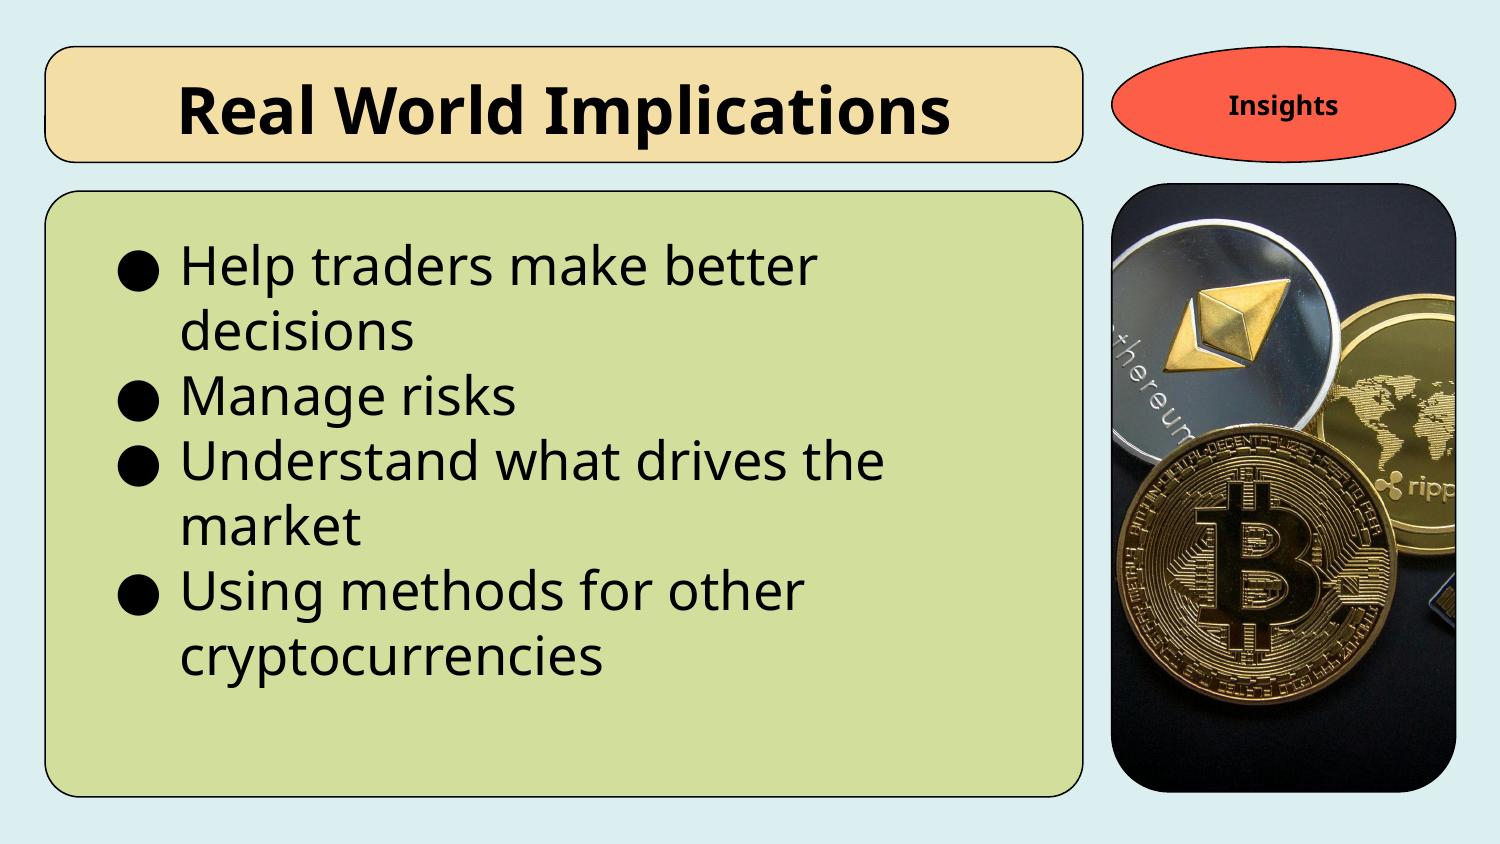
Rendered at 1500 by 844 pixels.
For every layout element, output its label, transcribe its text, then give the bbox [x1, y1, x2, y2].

subtitle Insights [1111, 46, 1456, 163]
title Real World Implications [45, 53, 1083, 163]
picture [1111, 183, 1456, 793]
list Help traders make better decisions Manage risks Understand what drives the market Using methods for other cryptocurrencies [89, 216, 1041, 760]
